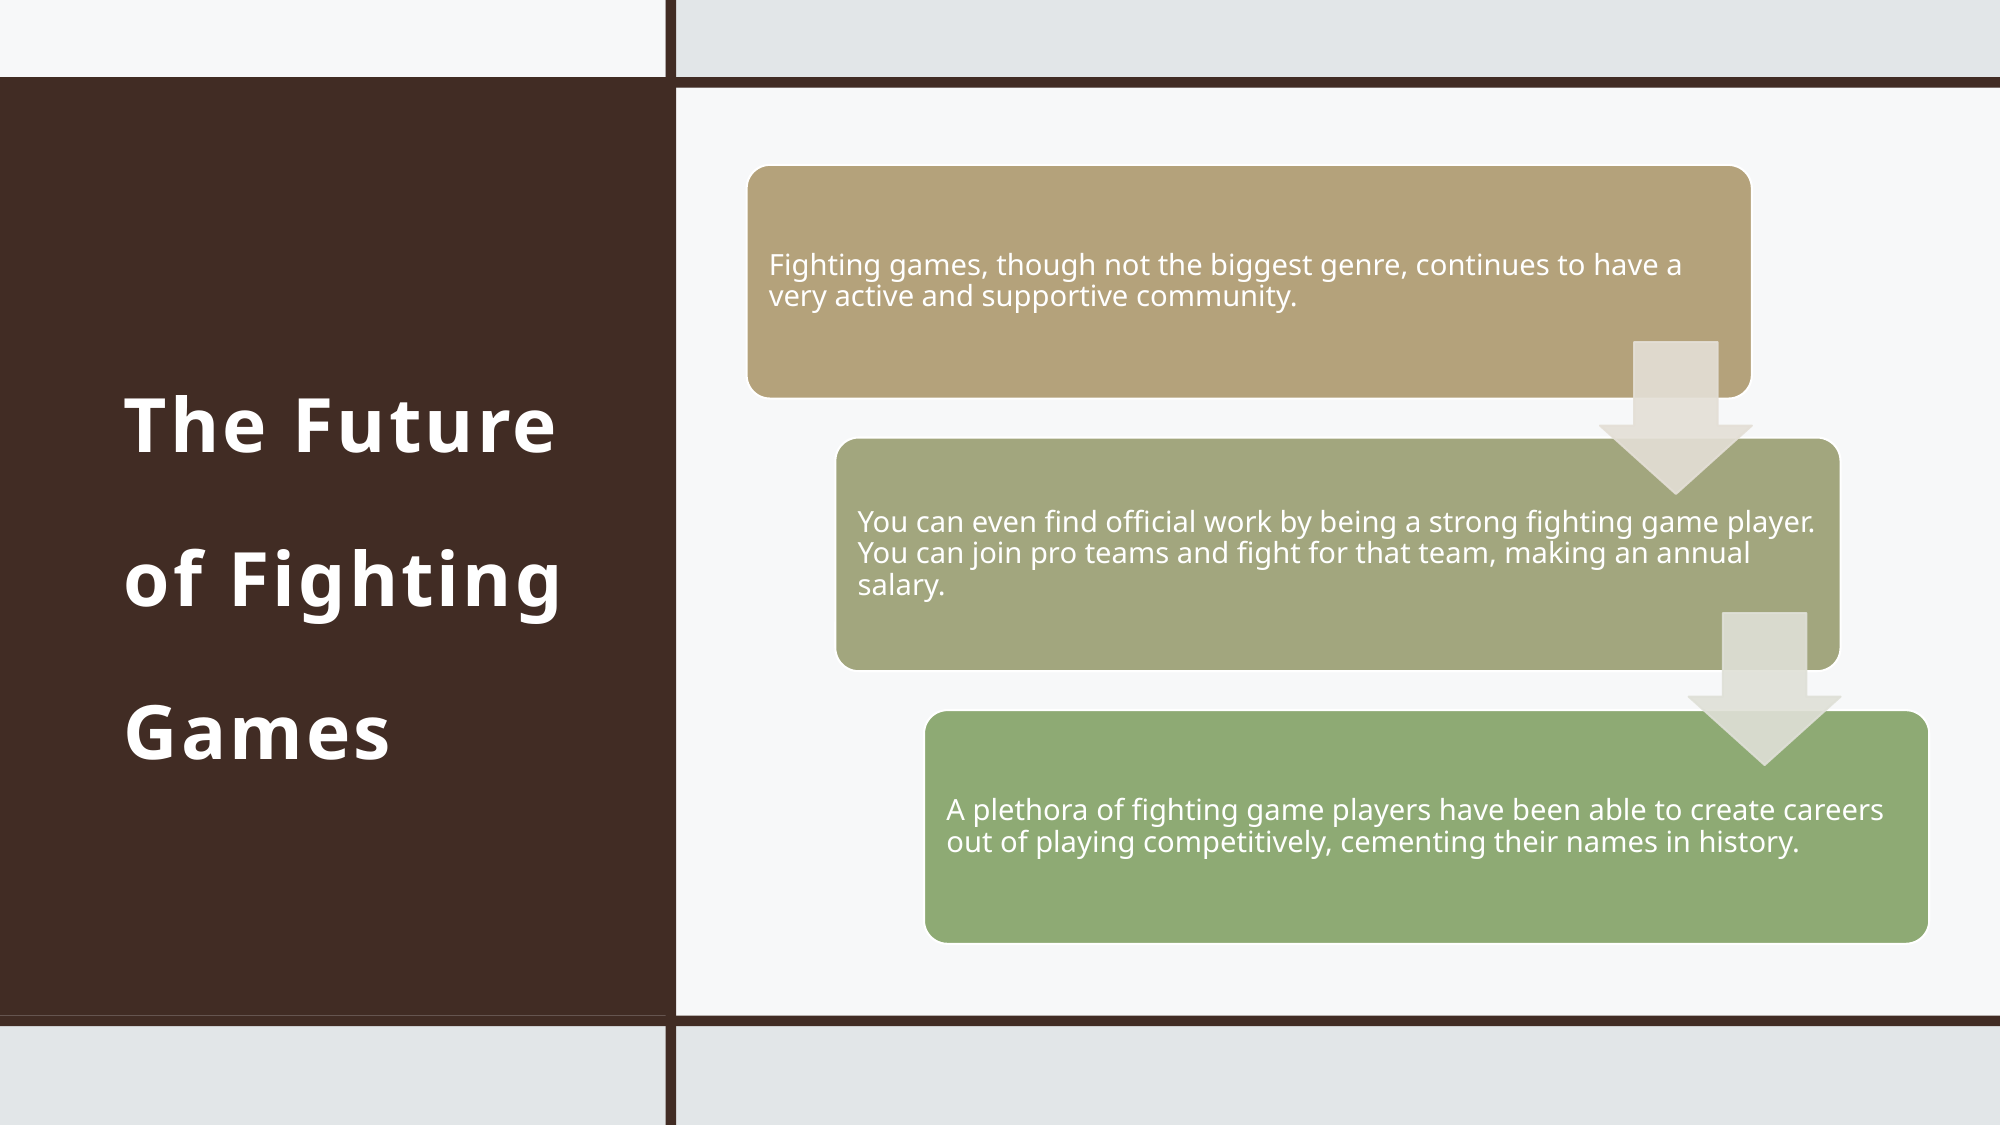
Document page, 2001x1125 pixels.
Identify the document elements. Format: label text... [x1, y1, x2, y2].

text_box [677, 89, 2000, 1015]
text_box [677, 0, 2000, 76]
text_box [0, 1015, 665, 1027]
title The Future of Fighting Games [105, 197, 618, 904]
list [746, 164, 1930, 944]
text_box [0, 89, 665, 1015]
text_box [677, 1015, 2000, 1027]
text_box [0, 0, 665, 76]
text_box [0, 1027, 665, 1125]
text_box [665, 0, 677, 76]
text_box [0, 76, 2000, 89]
text_box [665, 89, 677, 1125]
text_box [677, 1027, 2000, 1125]
